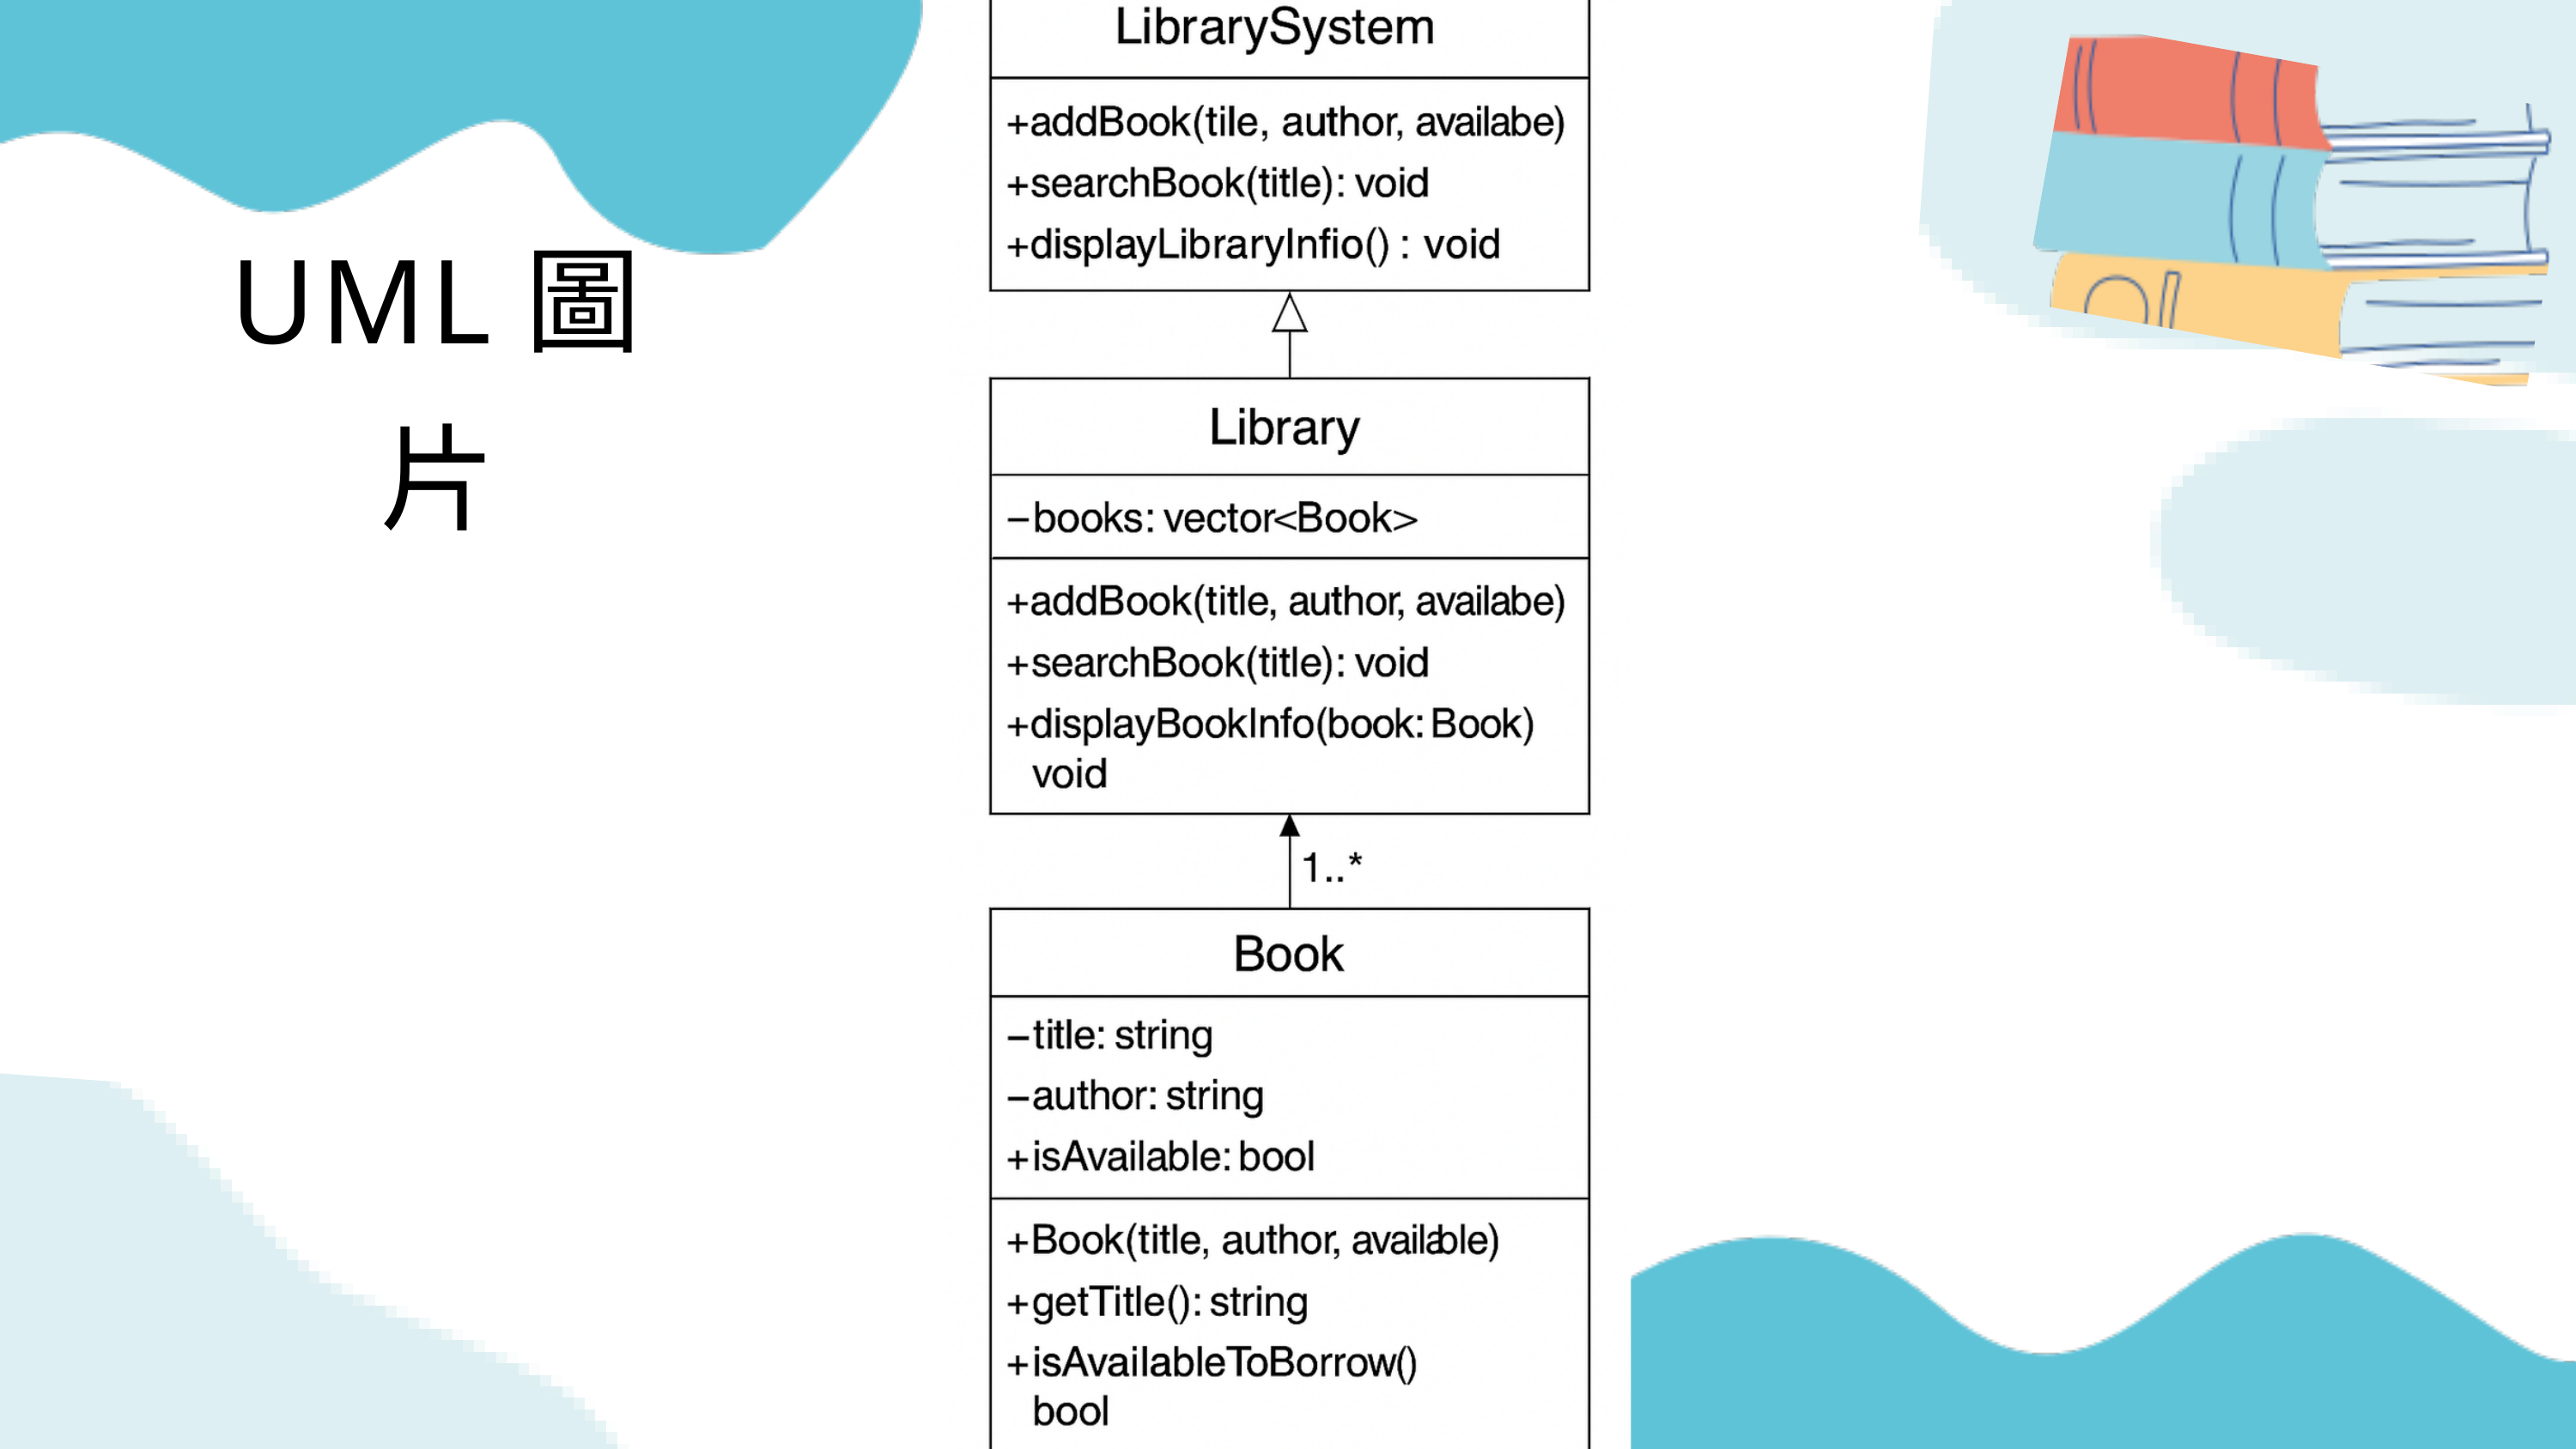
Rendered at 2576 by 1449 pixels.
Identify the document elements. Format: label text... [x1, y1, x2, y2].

text_box [2022, 21, 2576, 392]
text_box [0, 0, 939, 290]
text_box [1886, 0, 2576, 735]
text_box UML圖片 [186, 189, 690, 545]
text_box [0, 1073, 662, 1449]
text_box [945, 0, 1631, 1449]
text_box [1631, 1143, 2576, 1449]
